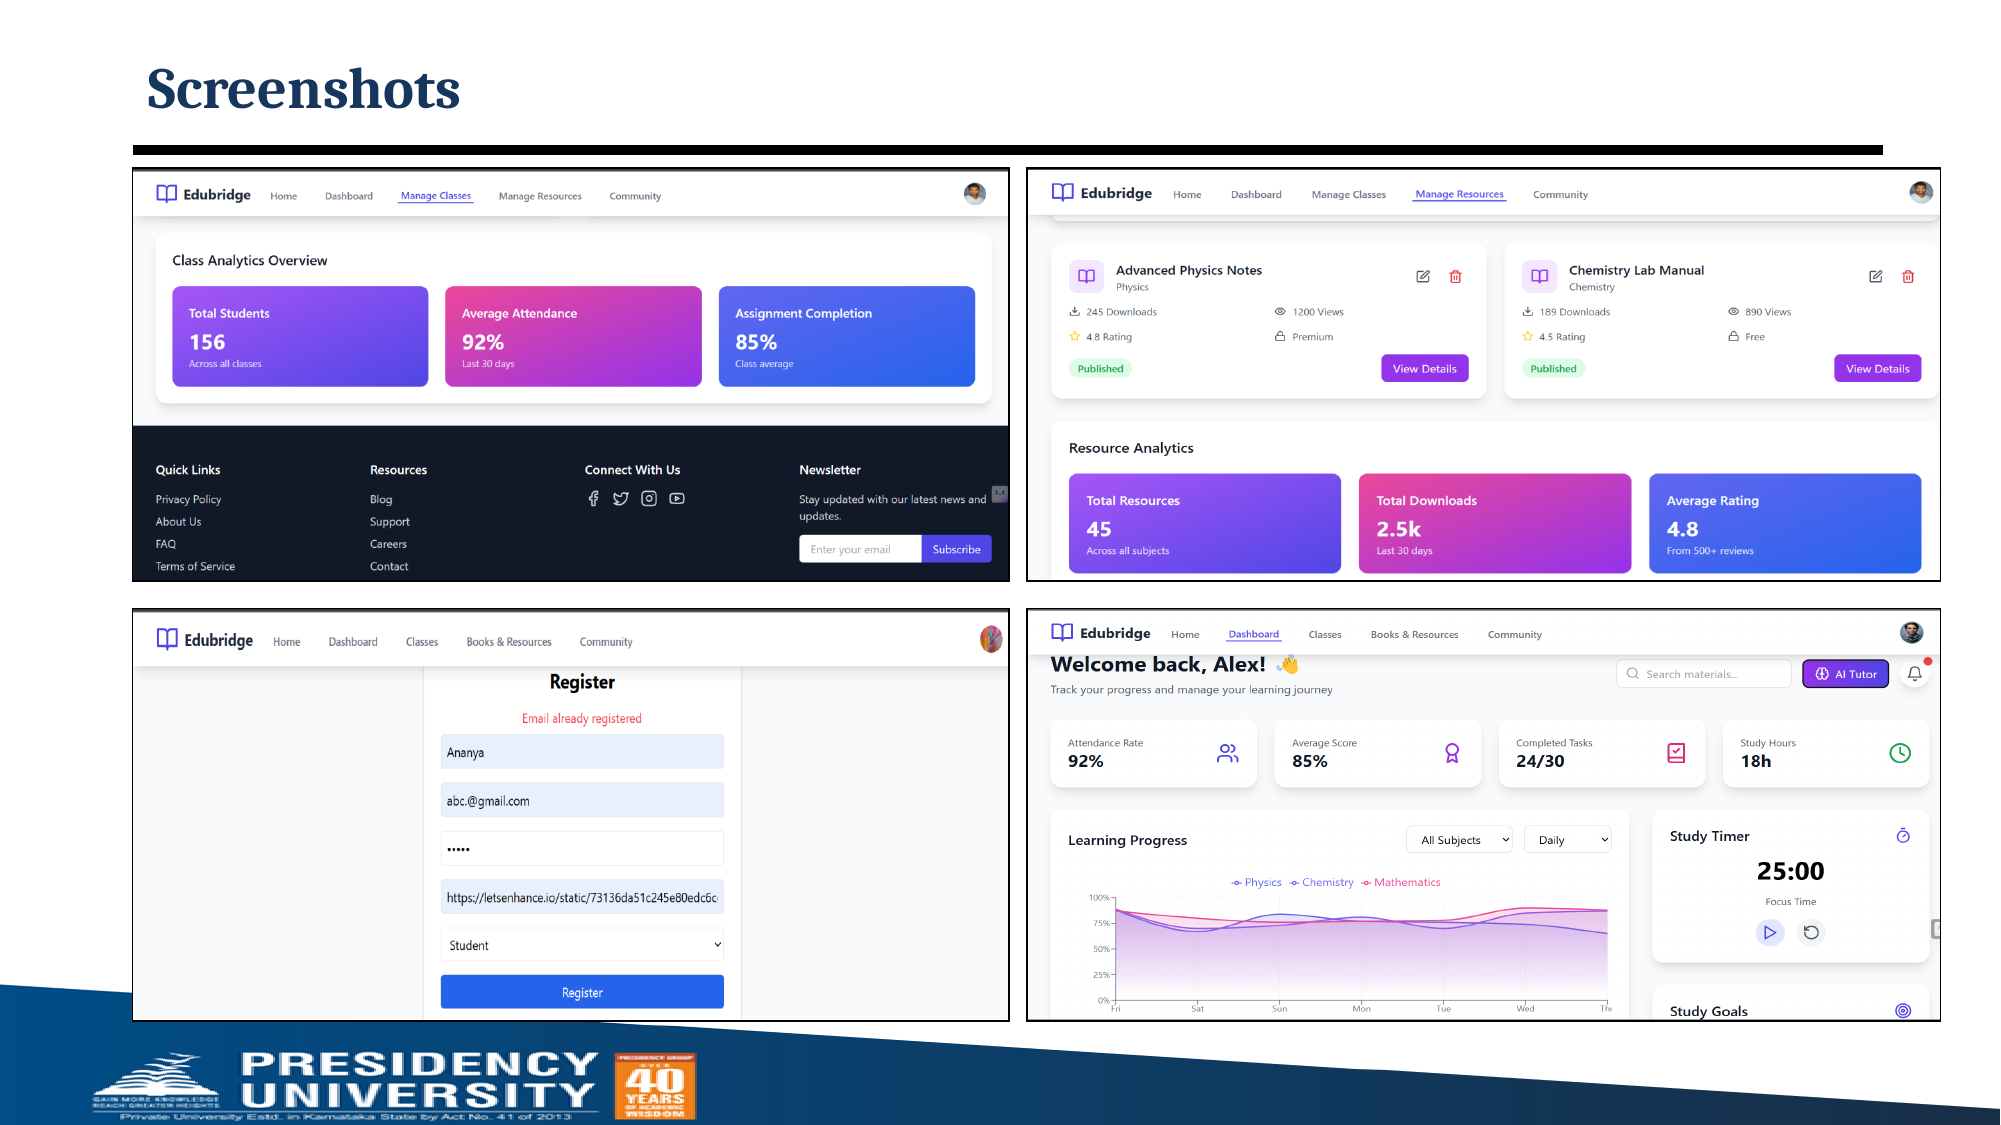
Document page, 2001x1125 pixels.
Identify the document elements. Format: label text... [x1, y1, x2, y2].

picture [1027, 168, 1941, 581]
picture [133, 609, 1009, 1021]
picture [0, 609, 2000, 1125]
picture [133, 168, 1009, 581]
title Screenshots [133, 45, 1884, 125]
